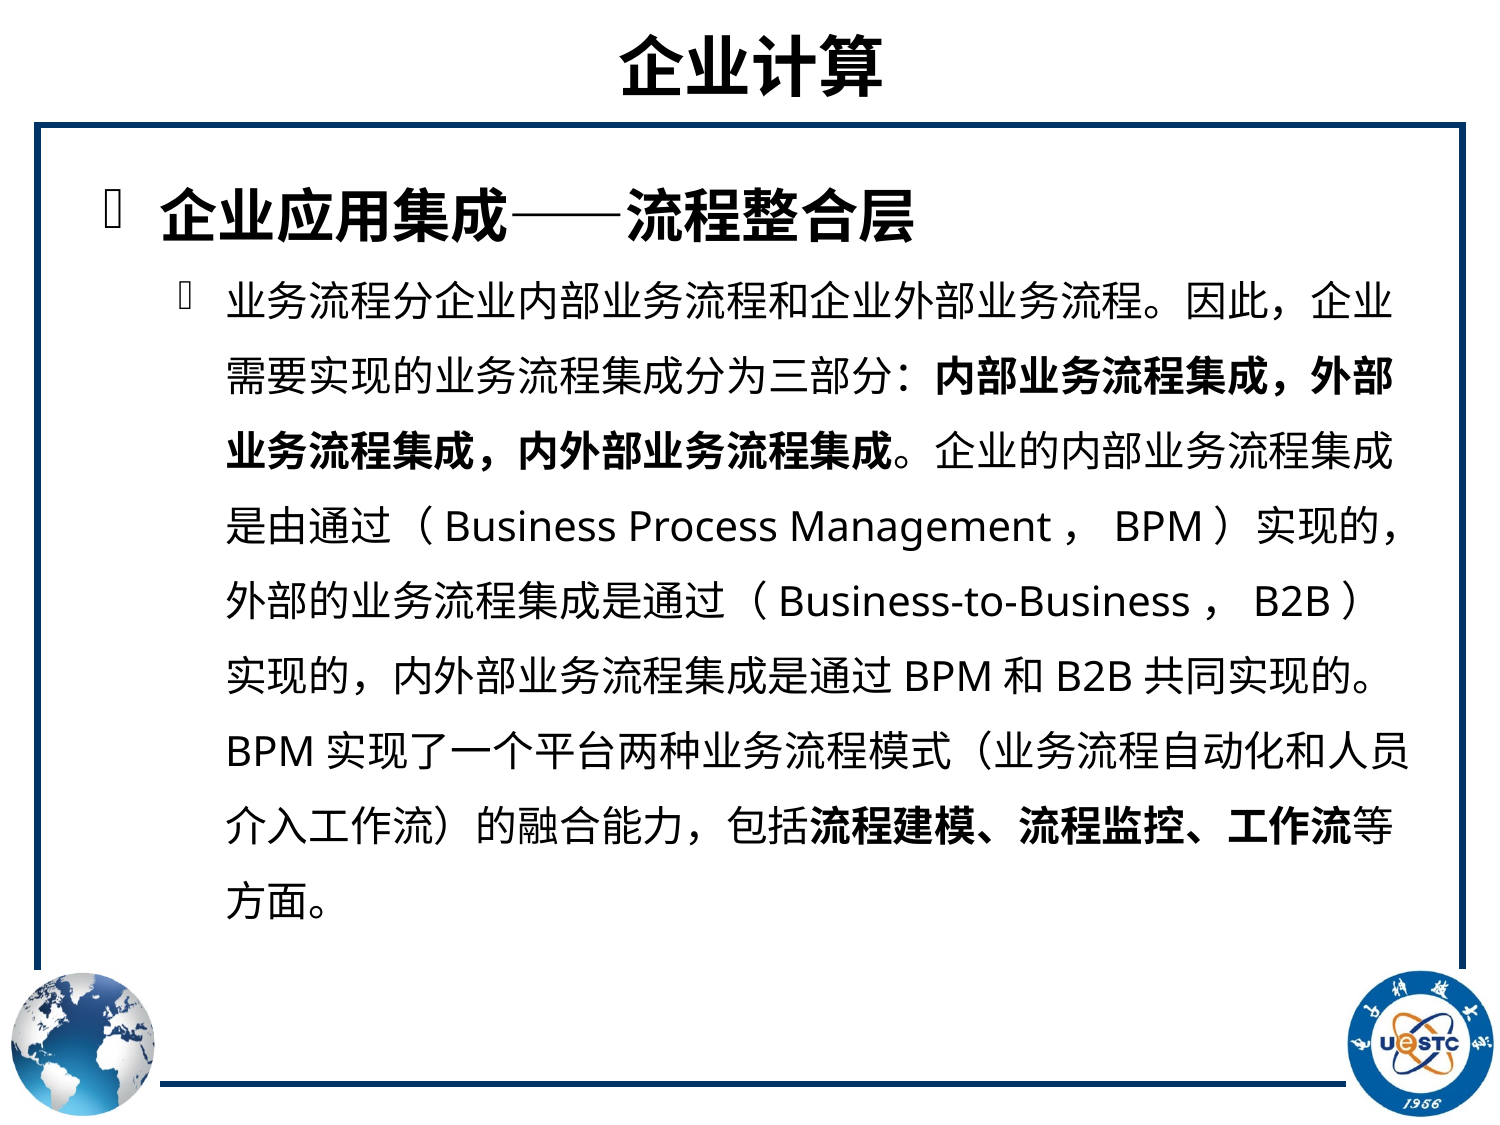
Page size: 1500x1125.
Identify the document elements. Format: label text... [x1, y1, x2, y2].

picture [1346, 969, 1495, 1118]
title 企业计算 [41, 19, 1463, 112]
text_box 企业应用集成——流程整合层 业务流程分企业内部业务流程和企业外部业务流程。因此，企业需要实现的业务流程集成分为三部分：内部业务流程集成，外部业务流程集成，内外部业务流程集成。企业的内部业务流程集成是由通过（Business Process Management，BPM）实现的，外部的业务流程集成是通过（Business-to-Business，B2B）实现的，内外部业务流程集成是通过BPM和B2B共同实现的。BPM实现了一个平台两种业务流程模式（业务流程自动化和人员介入工作流）的融合能力，包括流程建模、流程监控、工作流等方面。 [88, 137, 1439, 1036]
picture [0, 970, 160, 1118]
